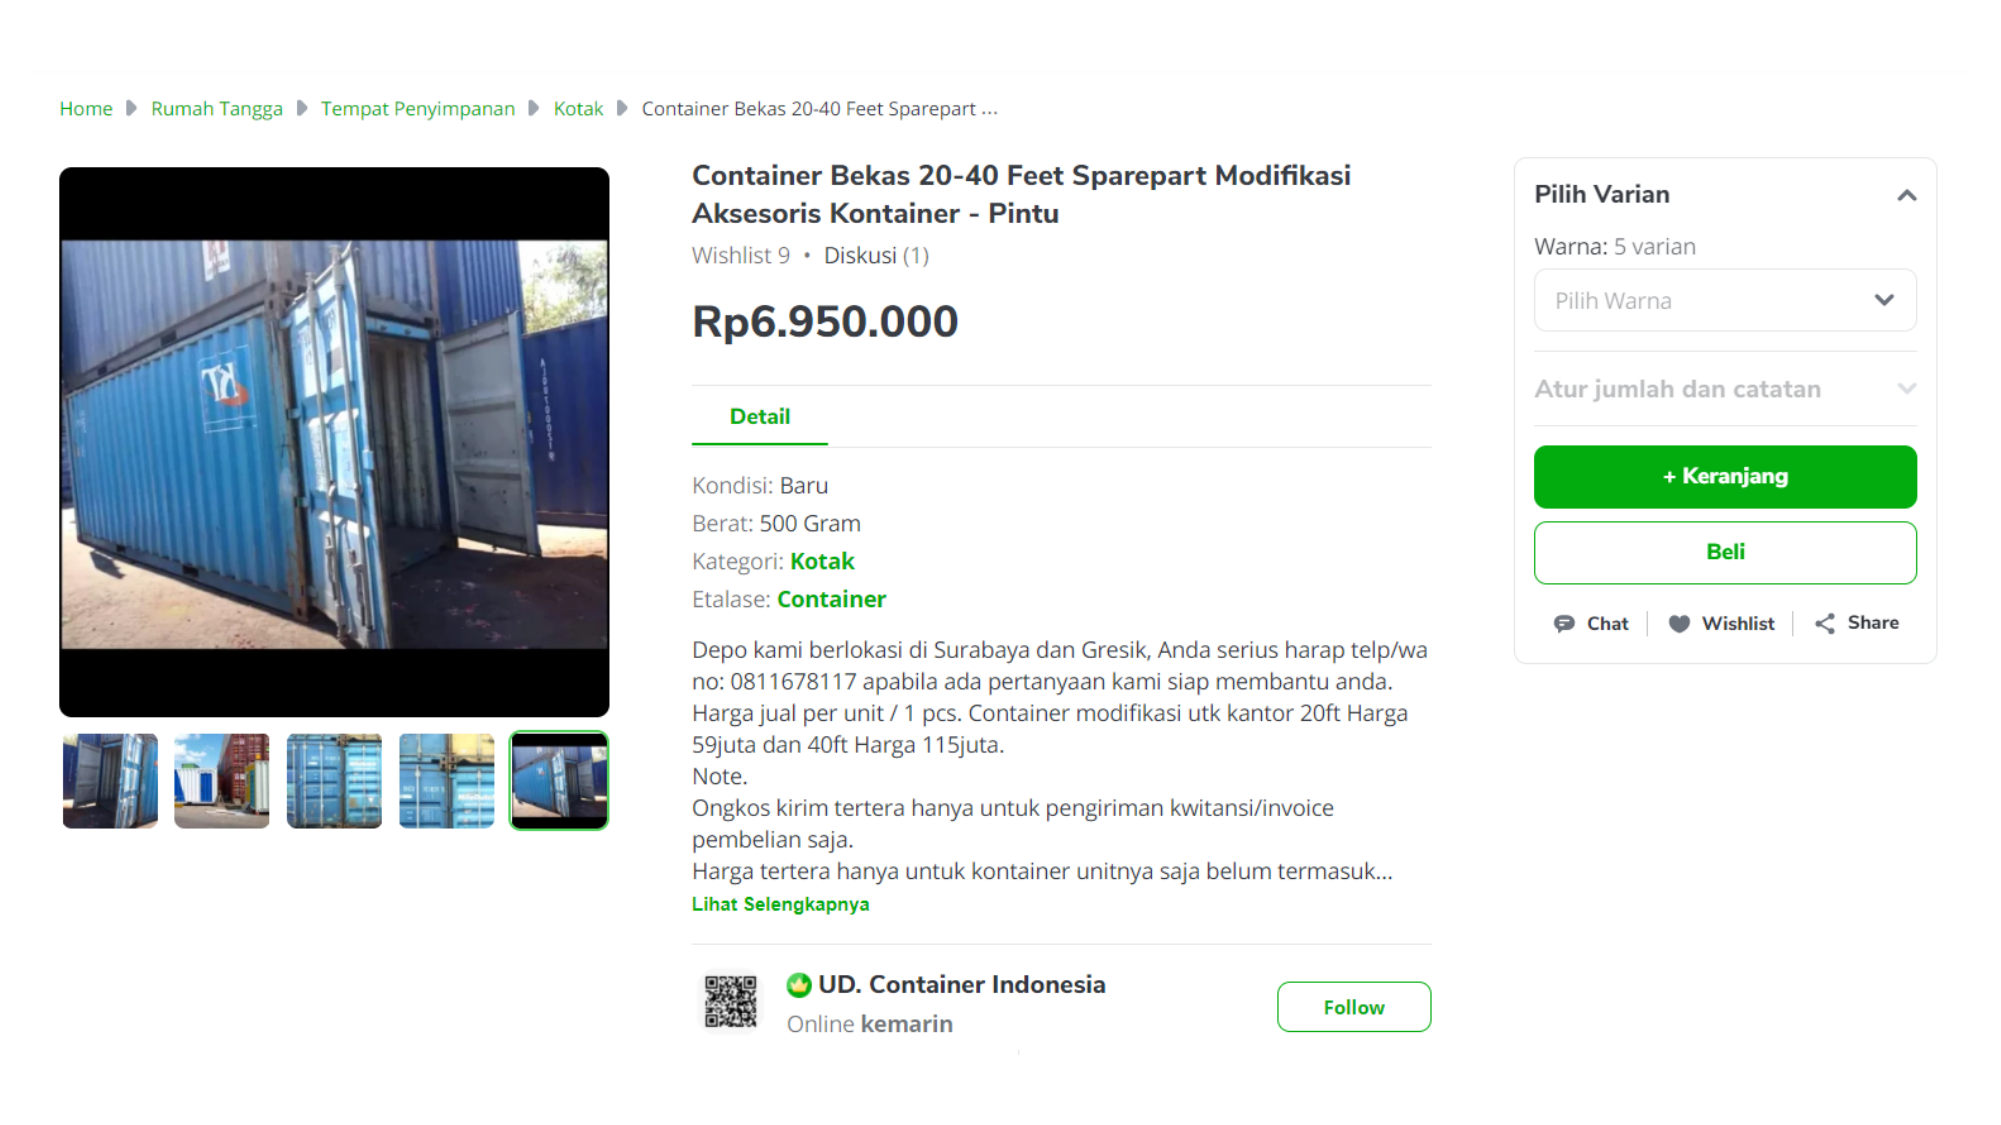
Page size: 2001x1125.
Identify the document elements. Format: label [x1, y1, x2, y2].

picture [31, 70, 1969, 1055]
